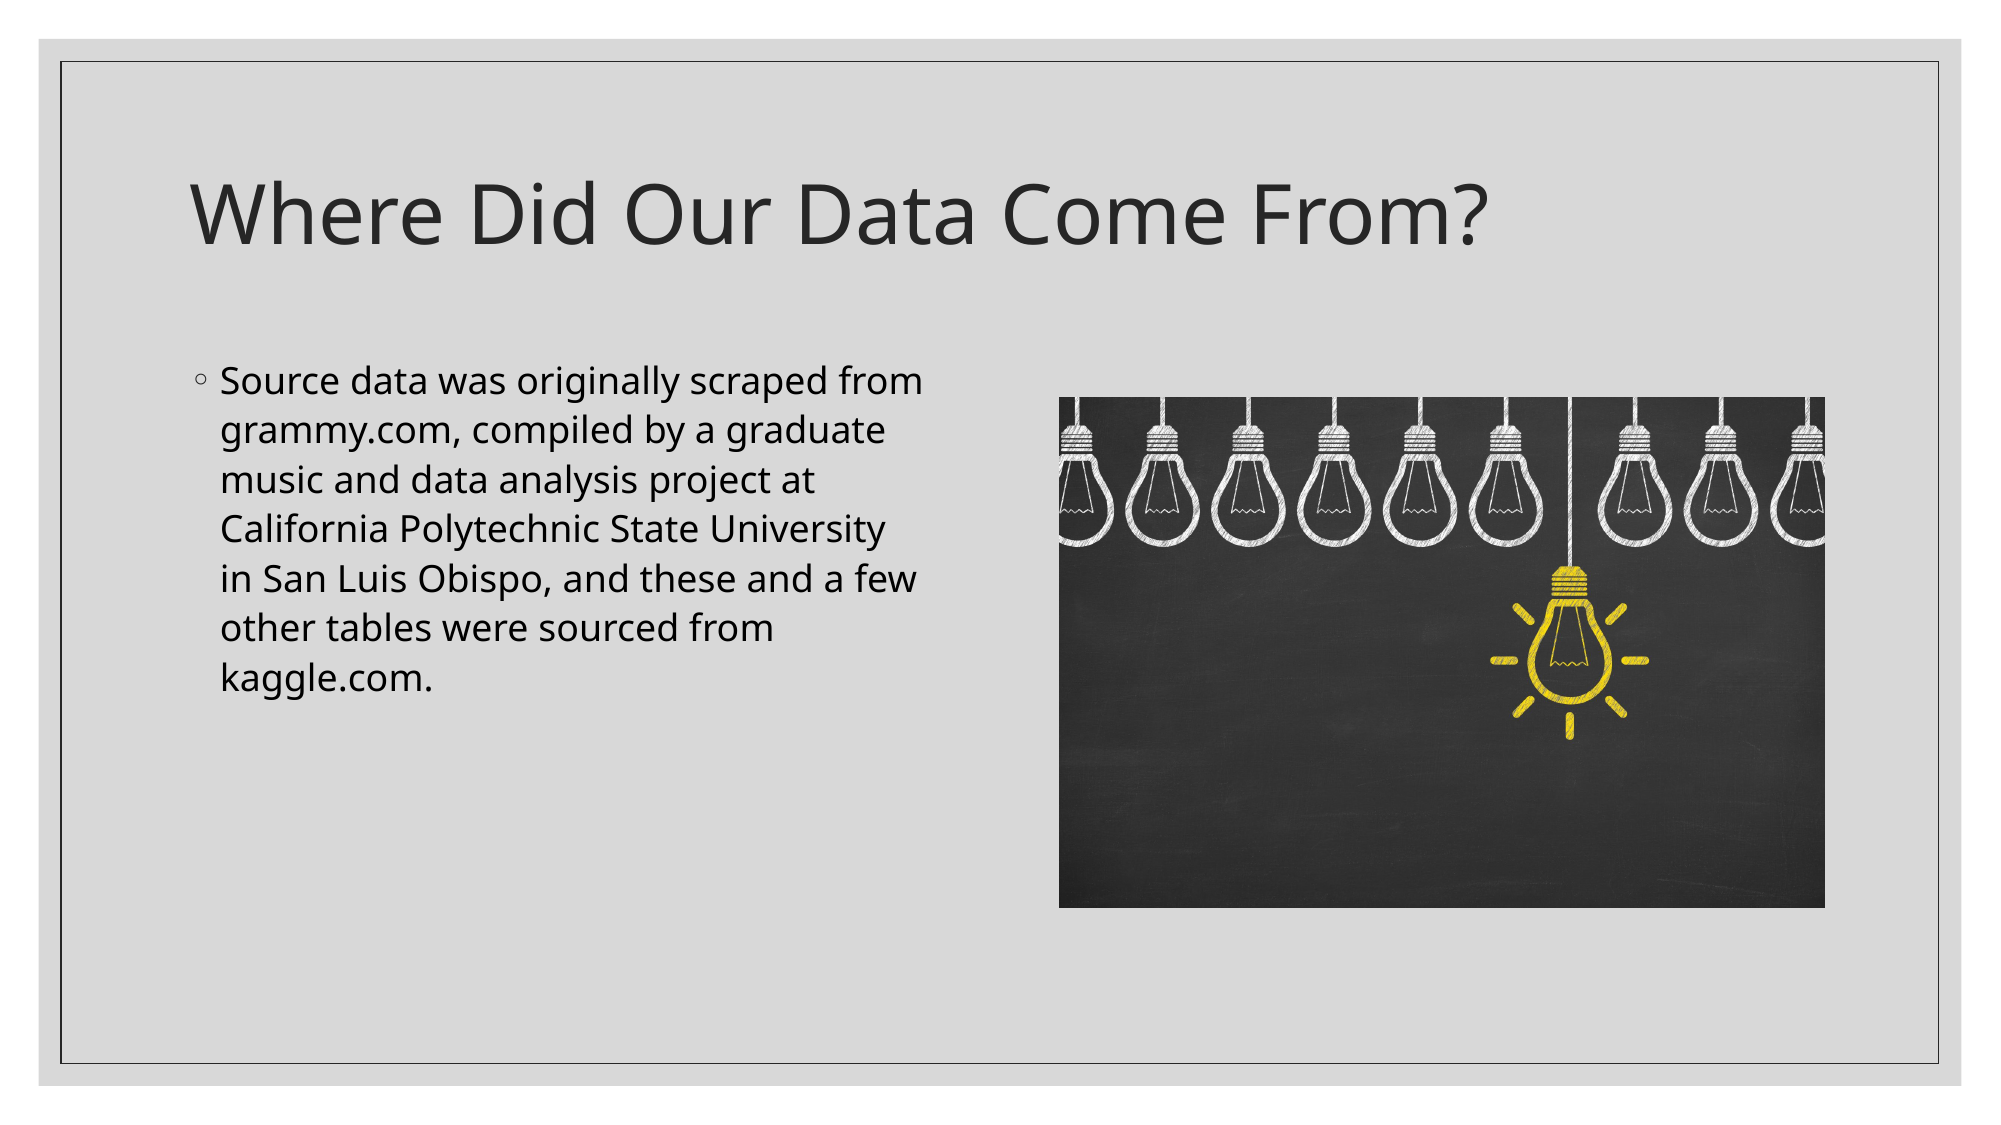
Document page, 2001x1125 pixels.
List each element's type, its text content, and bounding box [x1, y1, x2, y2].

title Where Did Our Data Come From? [174, 105, 1825, 331]
picture [1059, 397, 1825, 908]
list Source data was originally scraped from grammy.com, compiled by a graduate music and data analysis project at California Polytechnic State University in San Luis Obispo, and these and a few other tables were sourced from kaggle.com. [174, 345, 940, 960]
